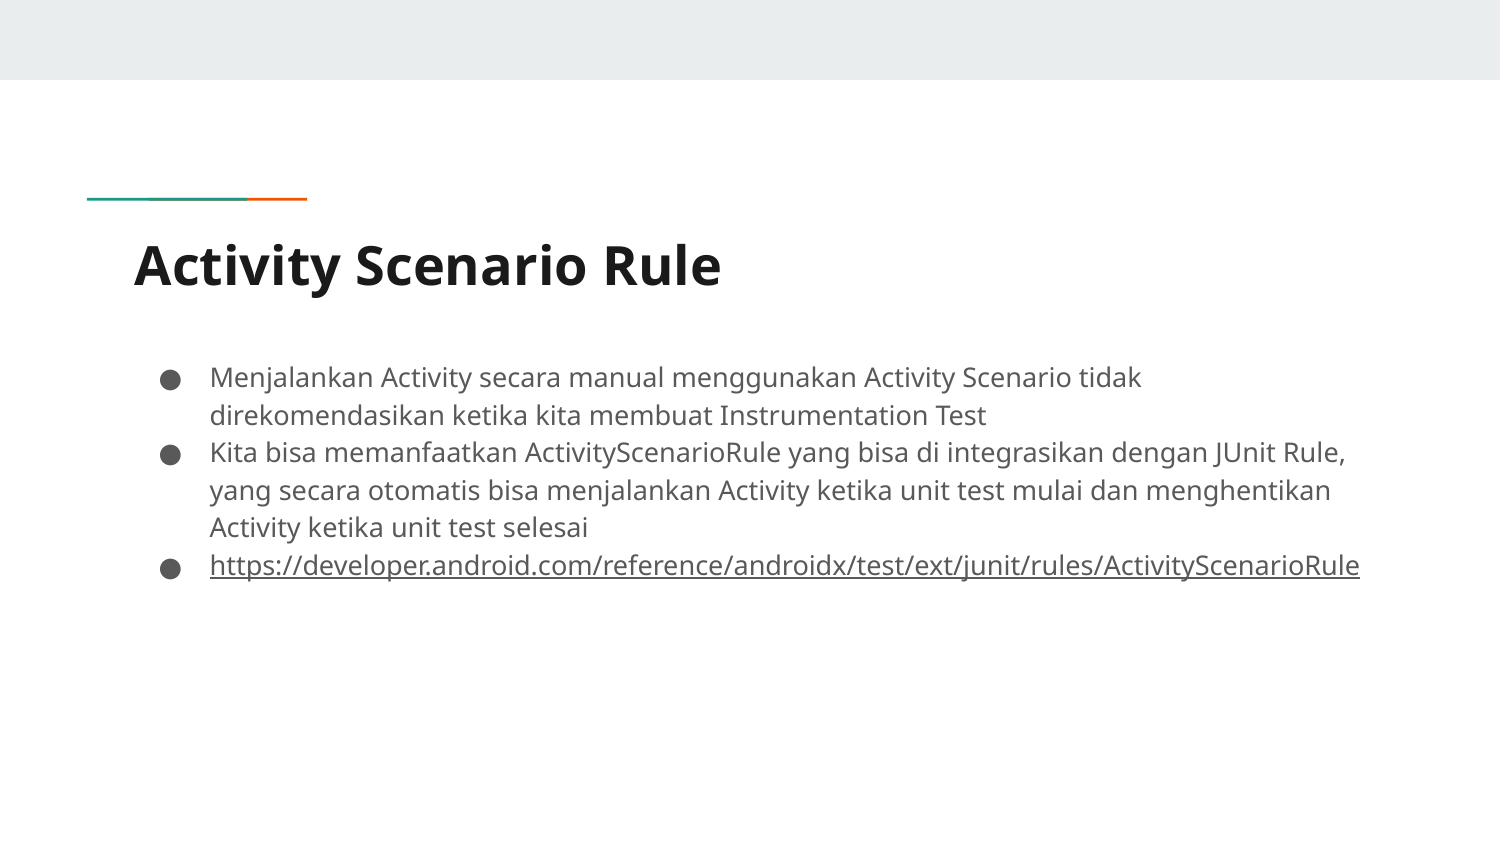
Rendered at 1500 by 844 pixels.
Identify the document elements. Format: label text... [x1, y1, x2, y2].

list Menjalankan Activity secara manual menggunakan Activity Scenario tidak direkomendasikan ketika kita membuat Instrumentation Test Kita bisa memanfaatkan ActivityScenarioRule yang bisa di integrasikan dengan JUnit Rule, yang secara otomatis bisa menjalankan Activity ketika unit test mulai dan menghentikan Activity ketika unit test selesai https://developer.android.com/reference/androidx/test/ext/junit/rules/ActivityScenarioRule [119, 341, 1381, 712]
title Activity Scenario Rule [119, 216, 1381, 305]
